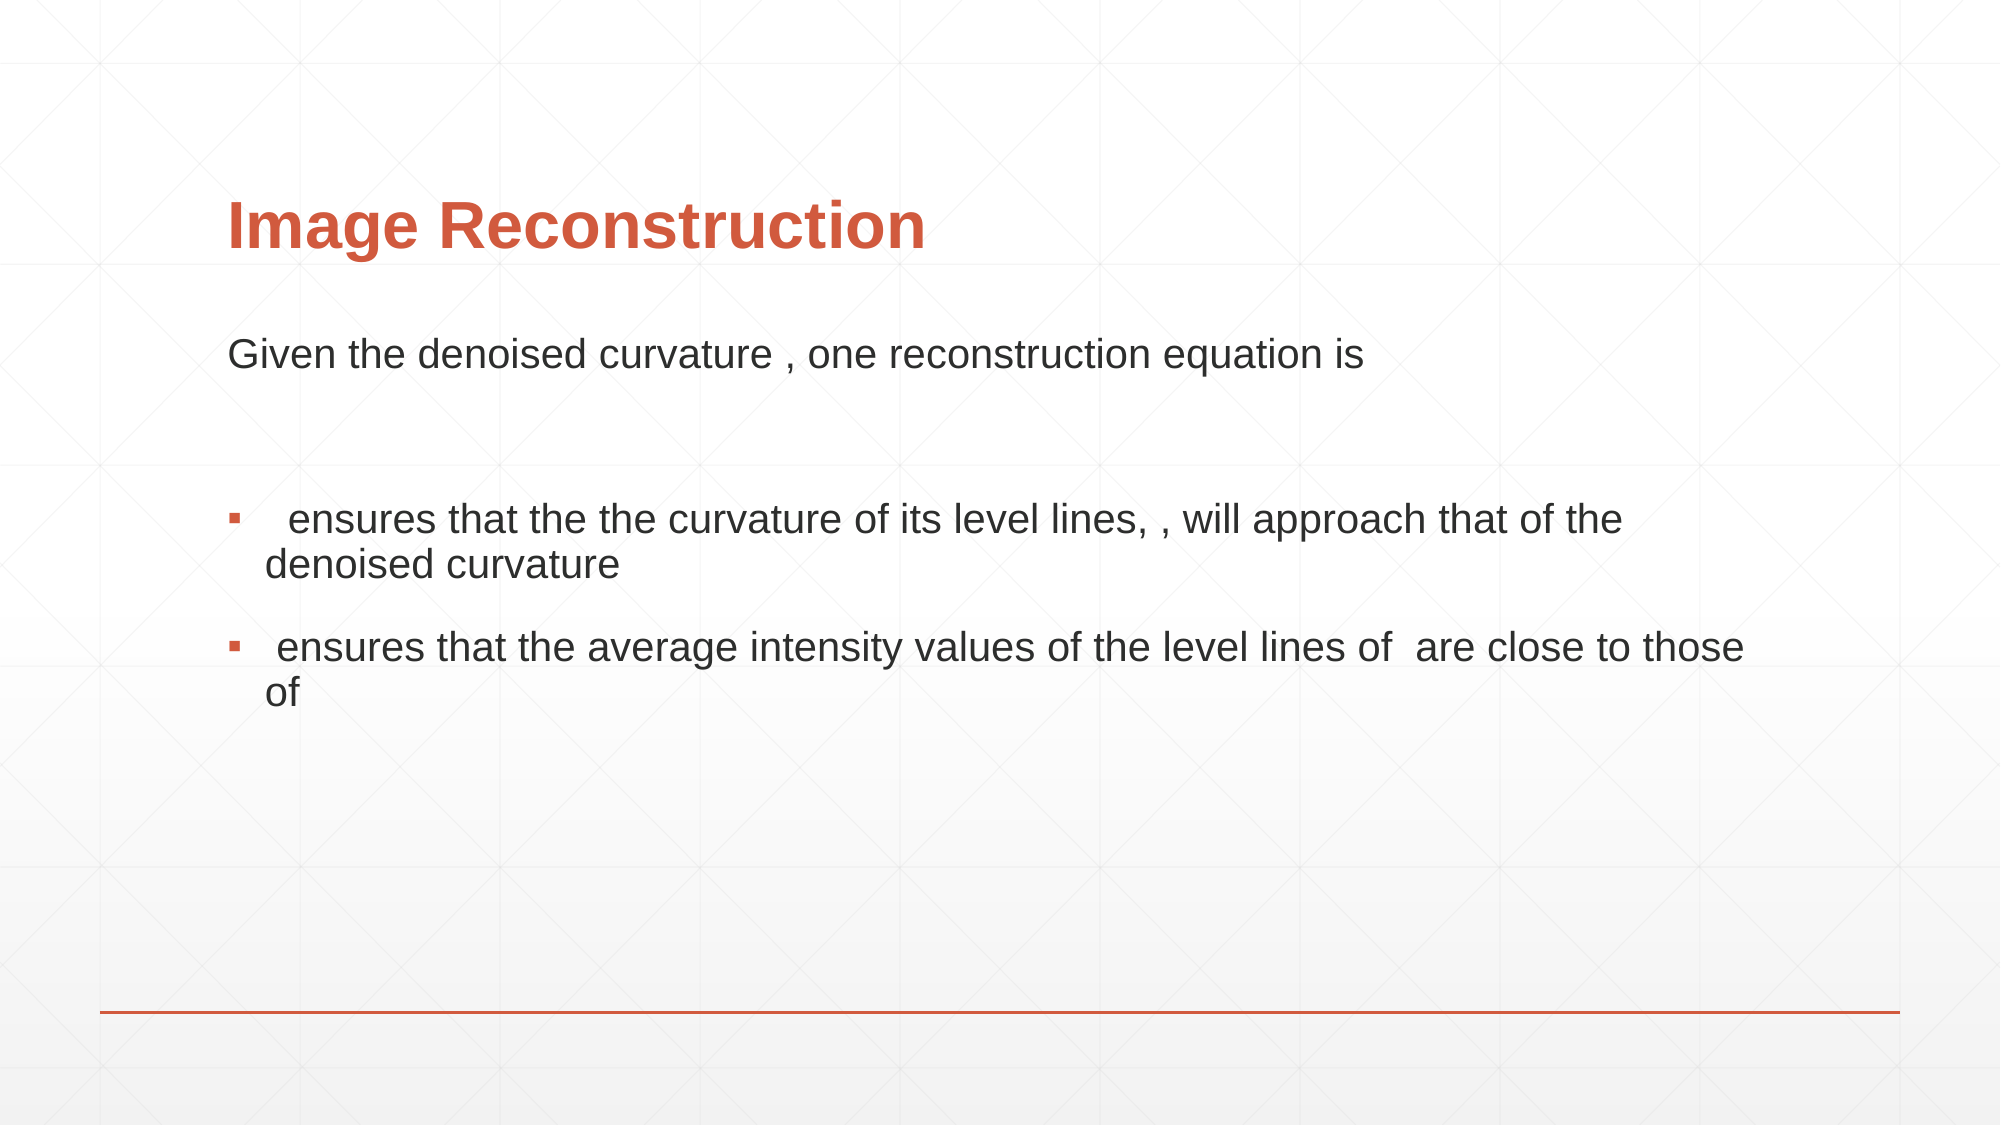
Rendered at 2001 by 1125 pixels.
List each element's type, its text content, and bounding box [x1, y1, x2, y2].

title Image Reconstruction [212, 82, 1788, 271]
